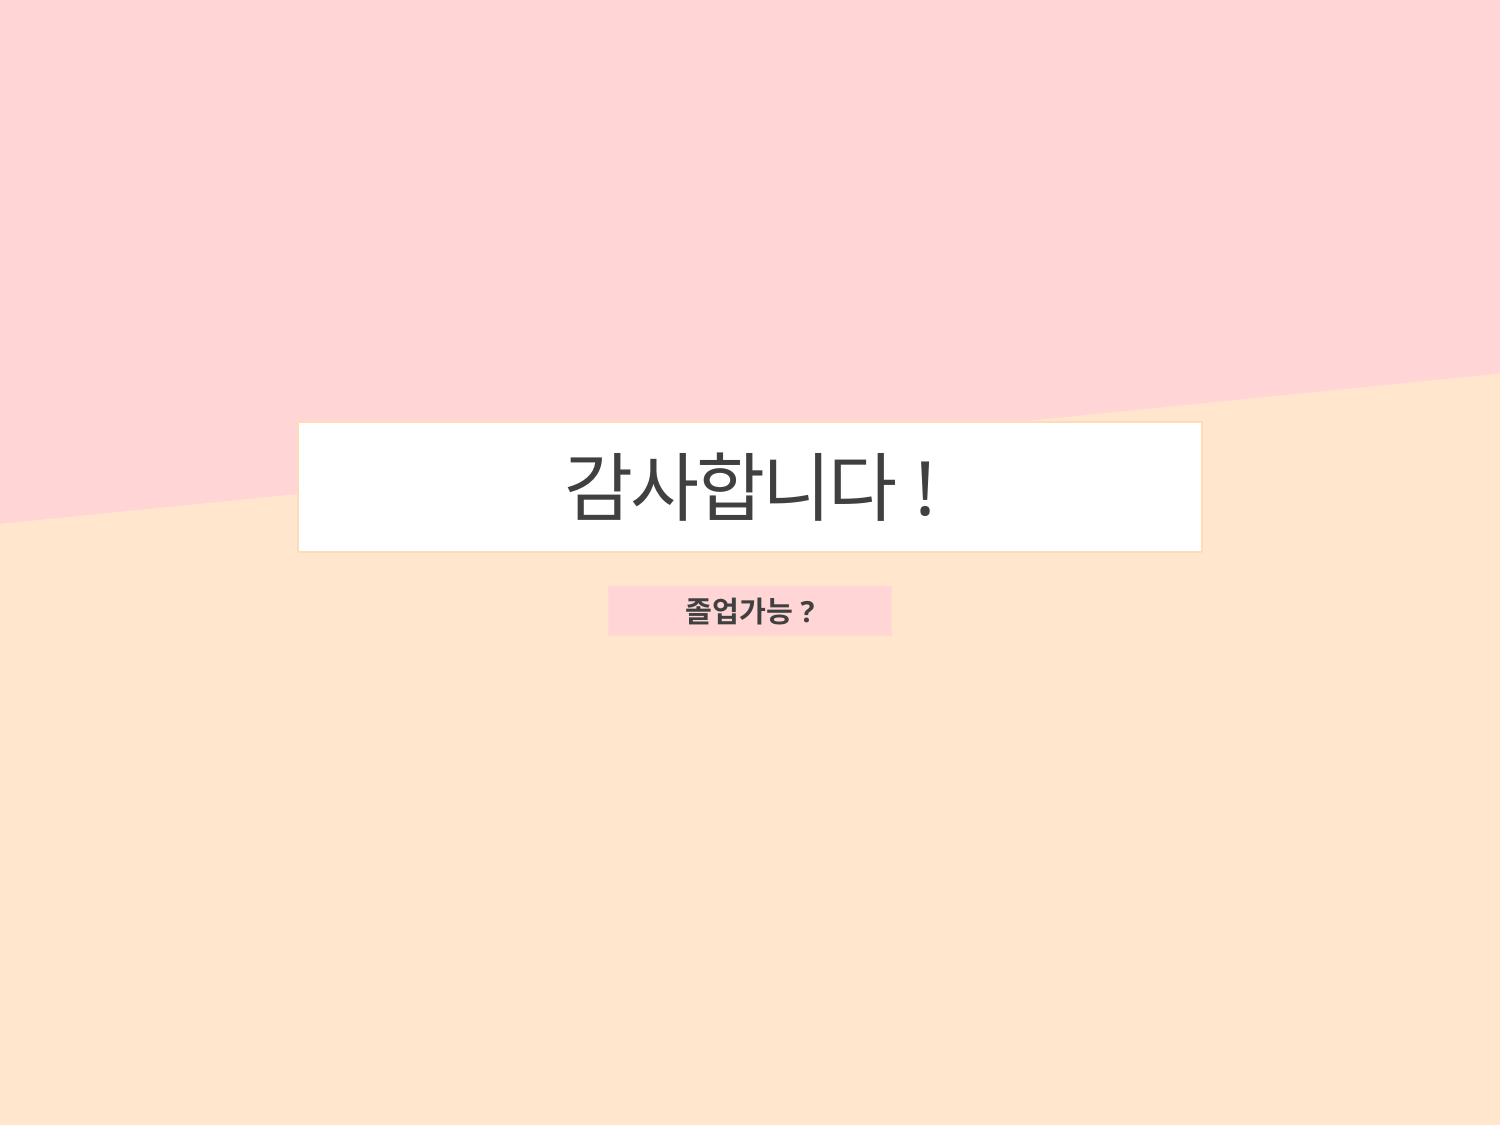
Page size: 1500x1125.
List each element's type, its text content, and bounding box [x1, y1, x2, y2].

text_box 감사합니다! [549, 432, 951, 538]
text_box 졸업가능? [608, 586, 892, 636]
